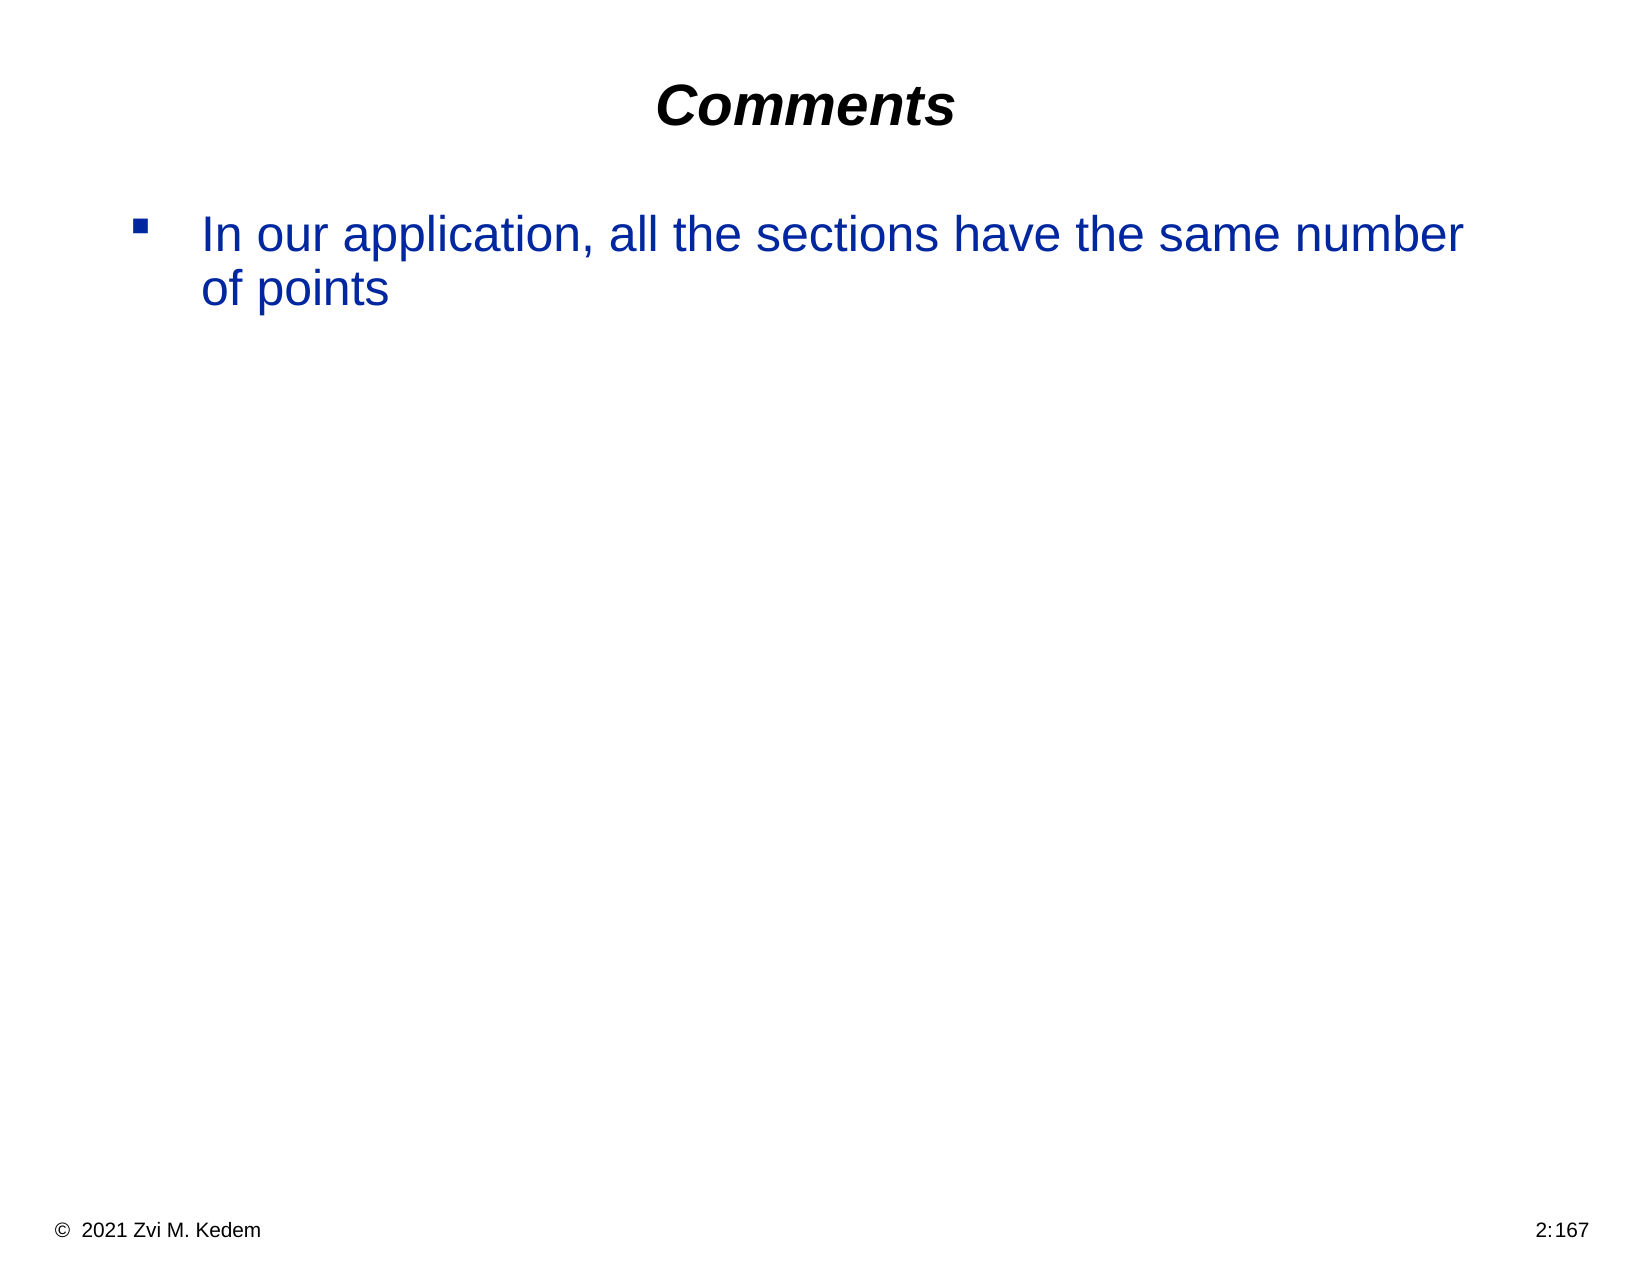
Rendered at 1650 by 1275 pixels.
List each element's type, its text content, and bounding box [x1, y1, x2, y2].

list In our application, all the sections have the same number of points [111, 199, 1513, 1201]
title Comments [111, 36, 1501, 176]
